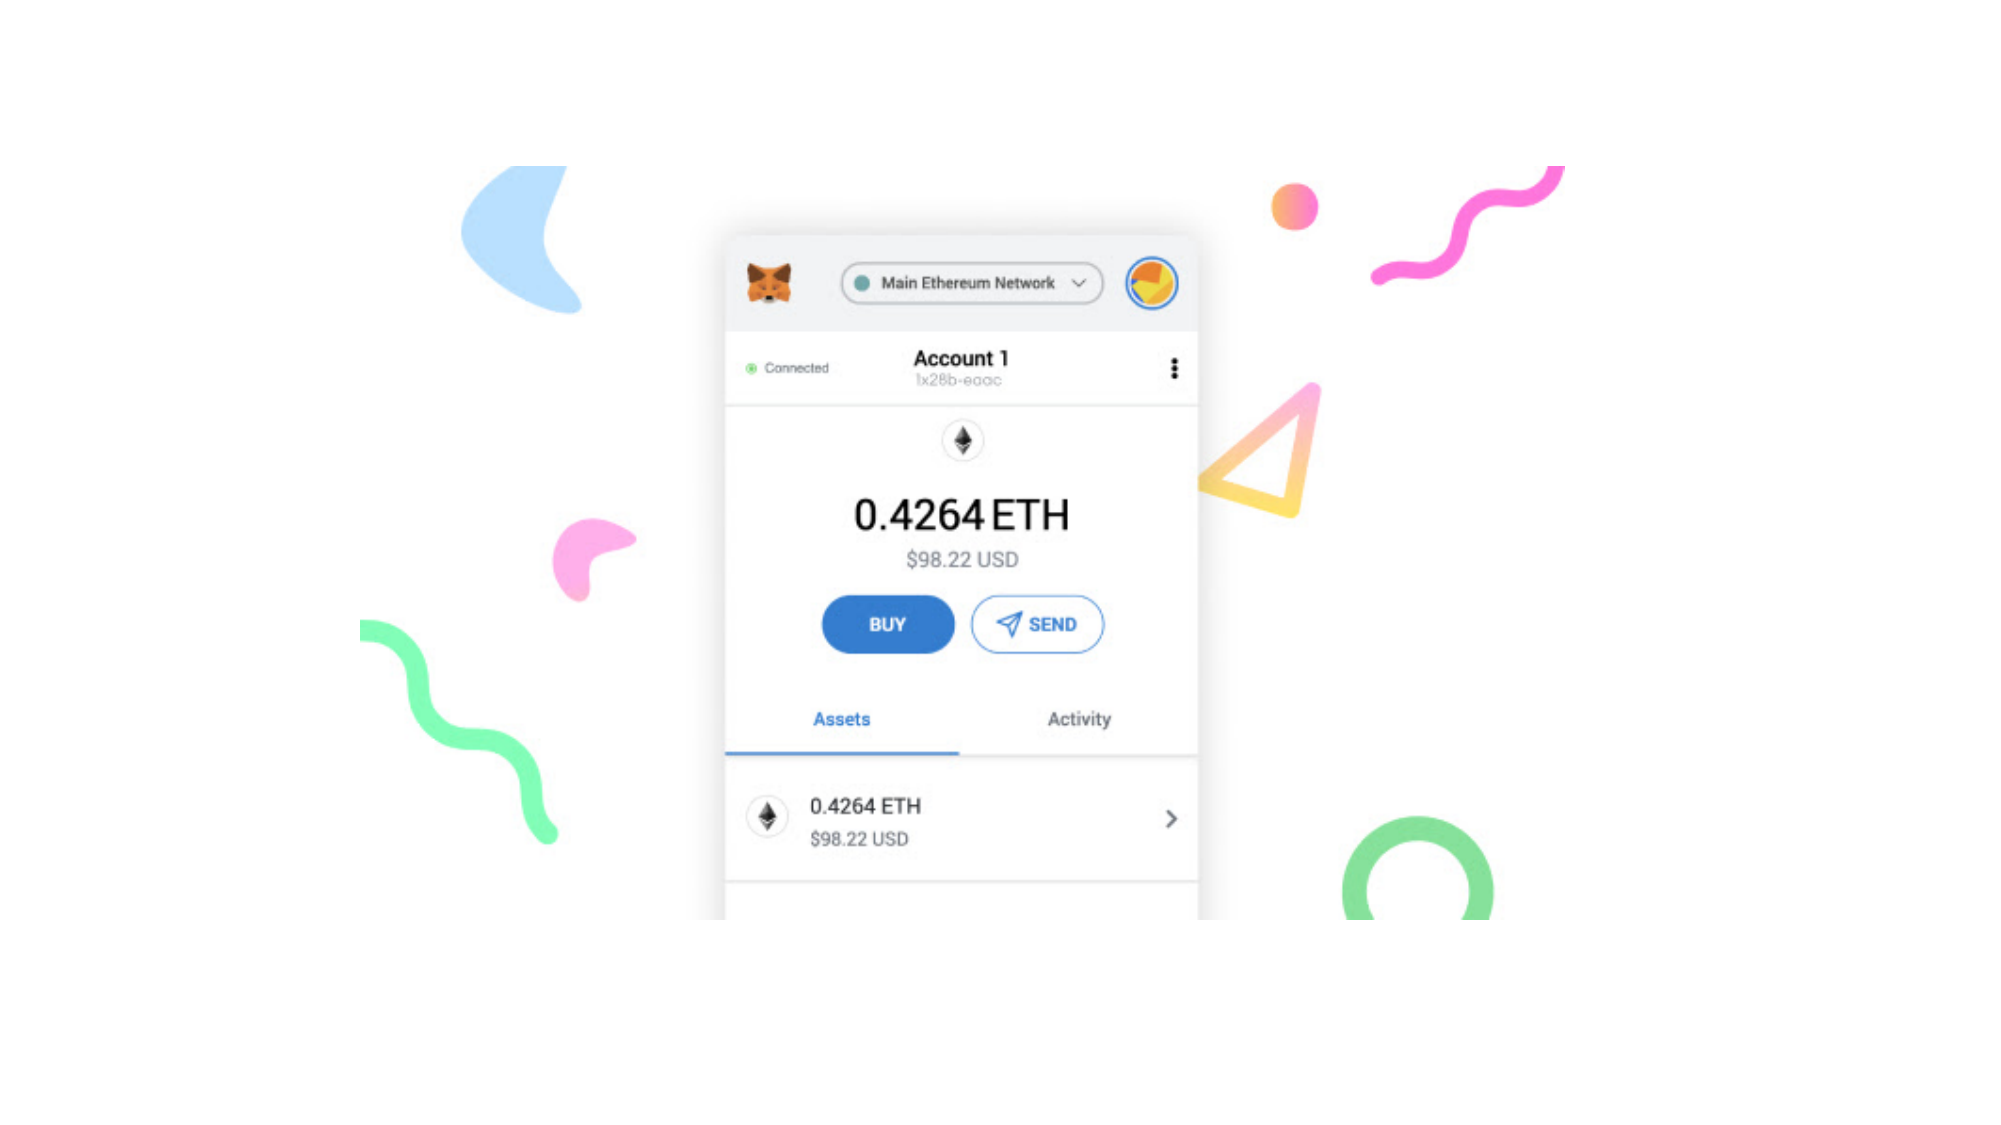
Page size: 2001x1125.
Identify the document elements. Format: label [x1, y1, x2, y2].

picture [360, 166, 1565, 920]
